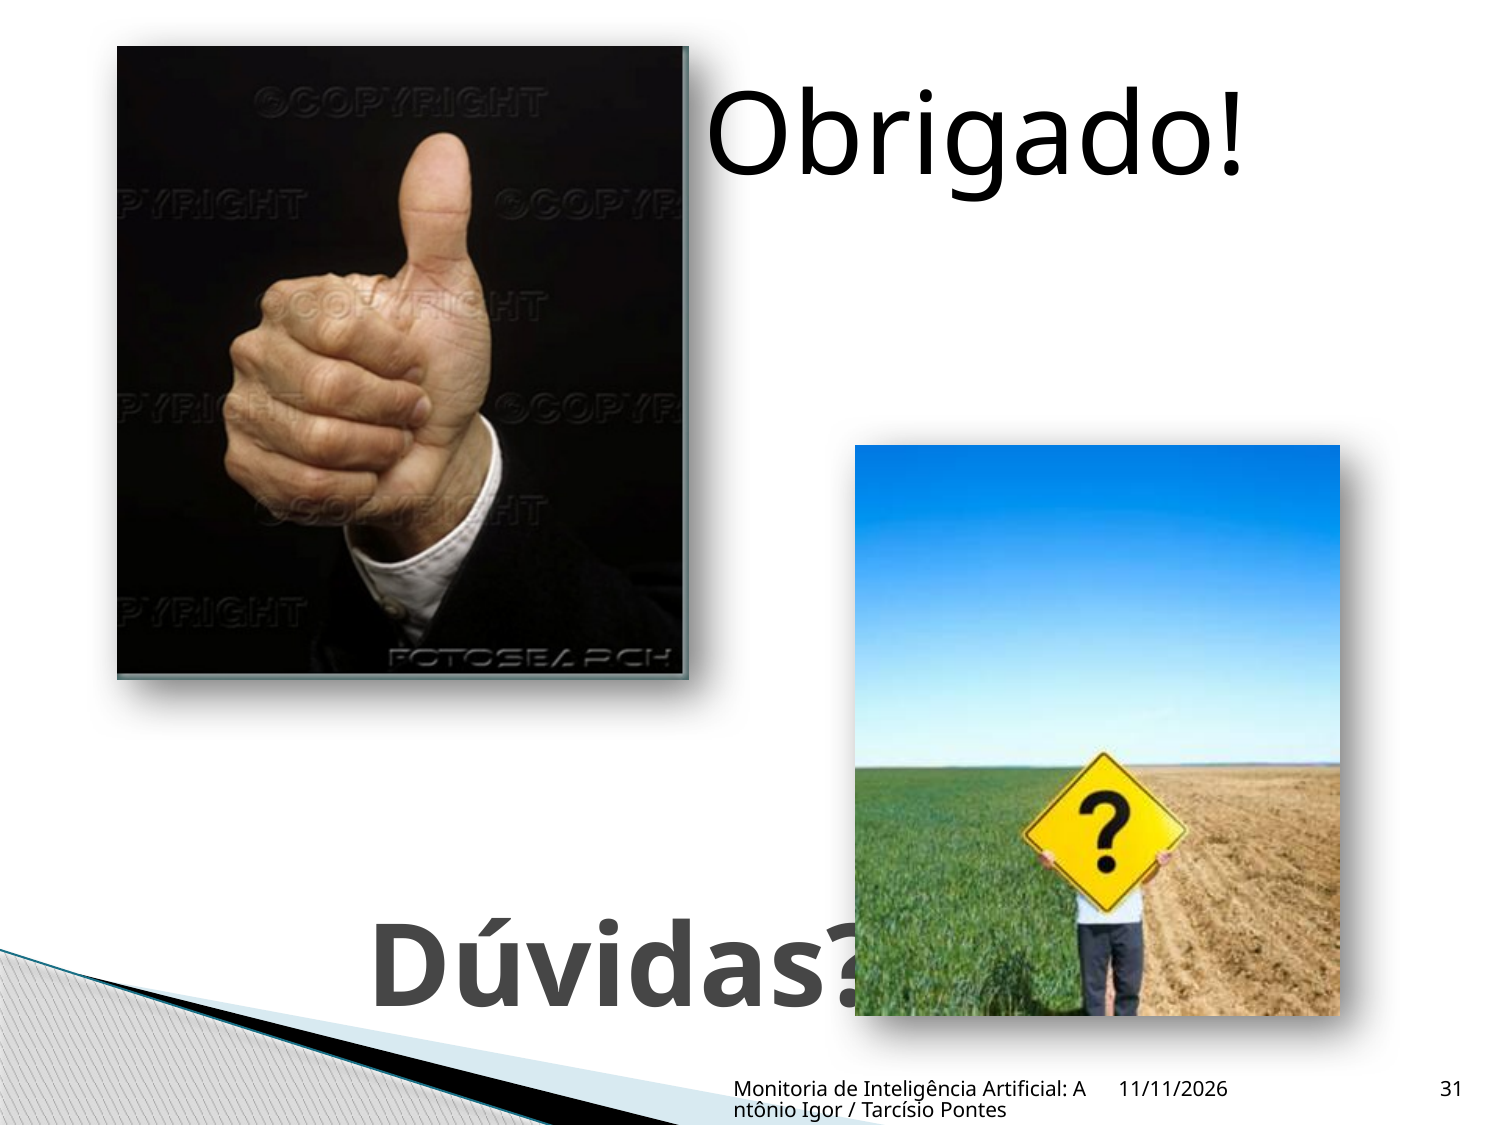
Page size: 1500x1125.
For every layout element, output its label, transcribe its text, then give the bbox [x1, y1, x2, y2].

picture [116, 46, 690, 680]
text_box Obrigado! [674, 35, 1278, 223]
footer Monitoria de Inteligência Artificial: Antônio Igor / Tarcísio Pontes [718, 1051, 1105, 1112]
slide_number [1105, 1051, 1418, 1112]
picture [855, 445, 1340, 1016]
title Dúvidas? [351, 867, 858, 1055]
slide_number 31 [1418, 1051, 1479, 1112]
